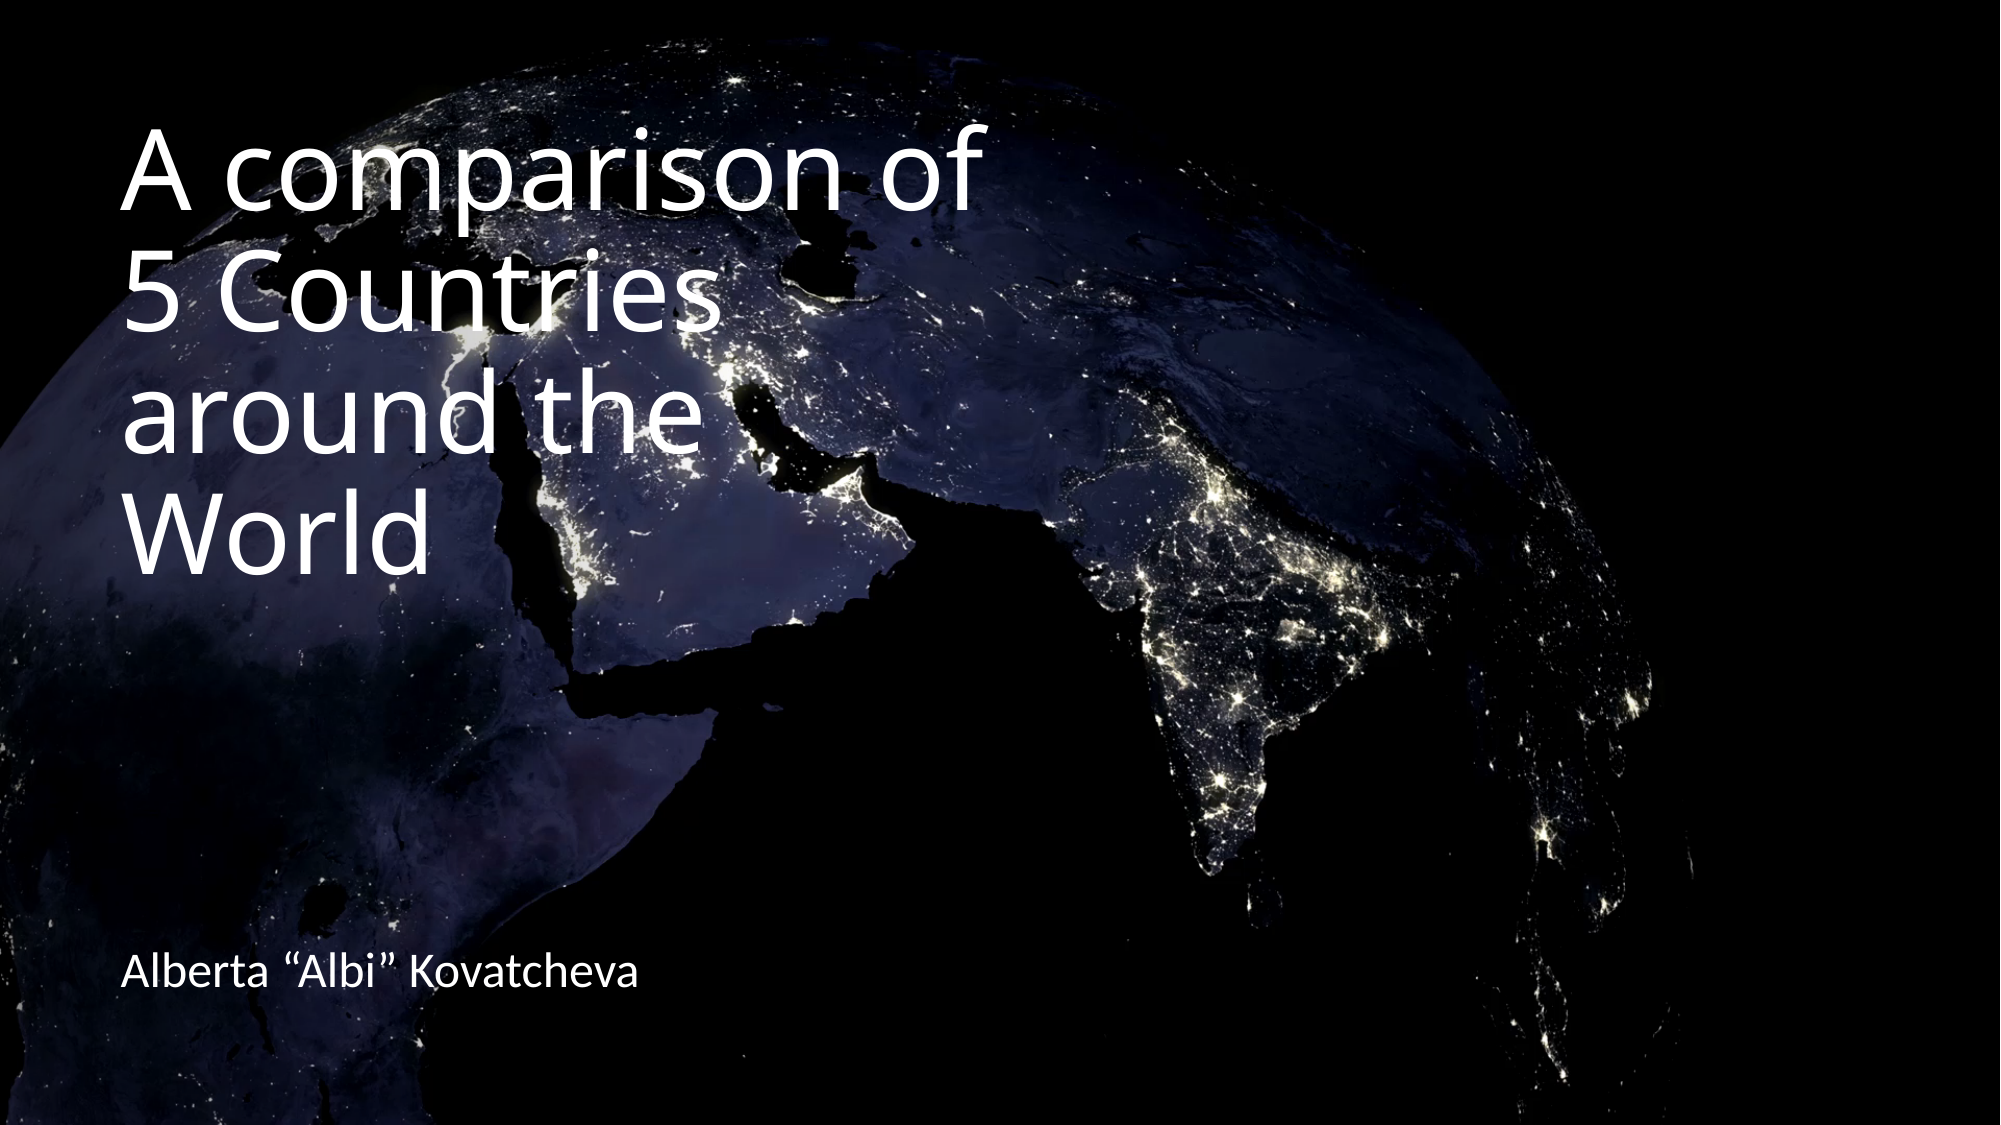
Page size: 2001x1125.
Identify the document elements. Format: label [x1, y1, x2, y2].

text_box [0, 0, 2000, 1125]
